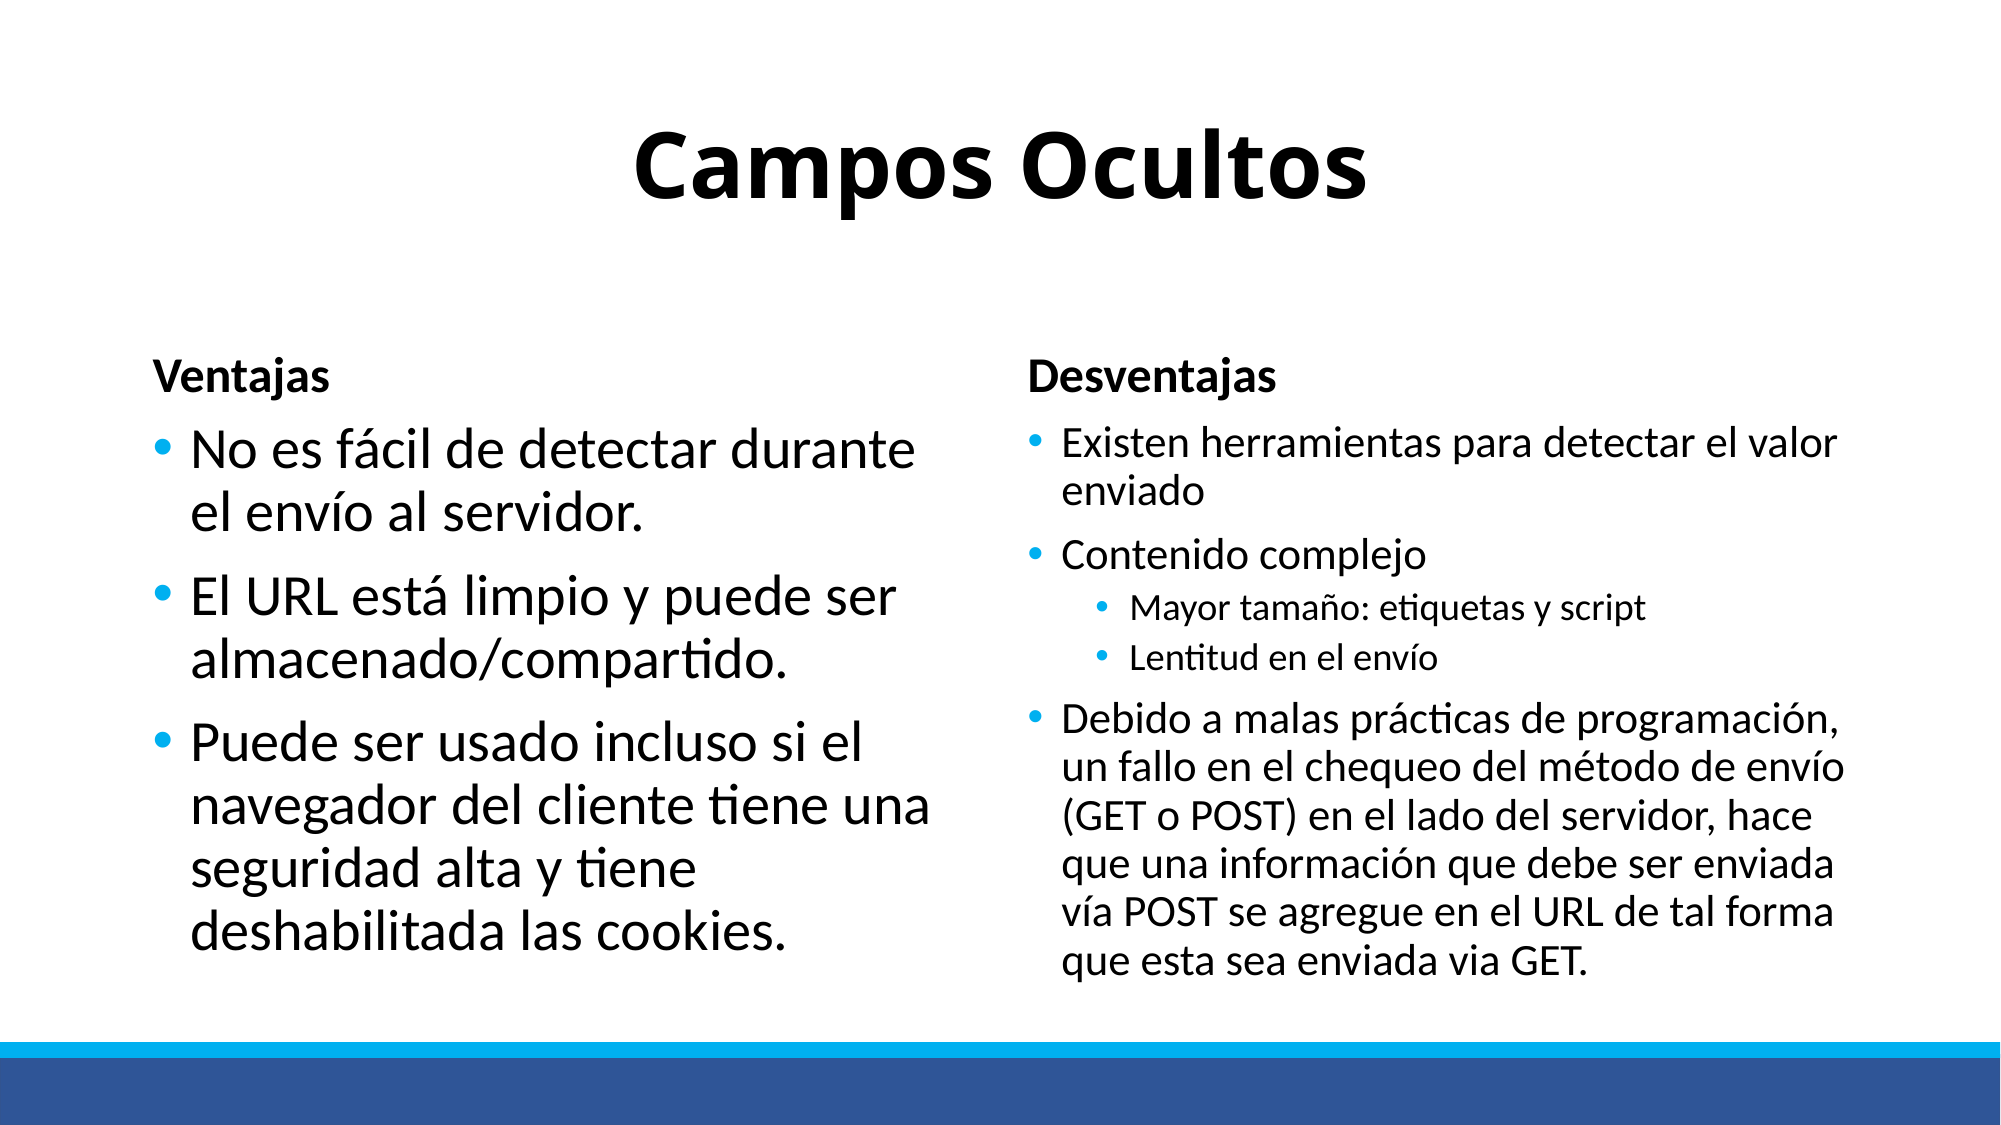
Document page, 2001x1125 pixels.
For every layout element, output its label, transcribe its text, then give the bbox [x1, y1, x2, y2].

list Existen herramientas para detectar el valor enviado Contenido complejo Mayor tamaño: etiquetas y script Lentitud en el envío Debido a malas prácticas de programación, un fallo en el chequeo del método de envío (GET o POST) en el lado del servidor, hace que una información que debe ser enviada vía POST se agregue en el URL de tal forma que esta sea enviada via GET. [1012, 410, 1863, 1016]
list No es fácil de detectar durante el envío al servidor. El URL está limpio y puede ser almacenado/compartido. Puede ser usado incluso si el navegador del cliente tiene una seguridad alta y tiene deshabilitada las cookies. [137, 410, 984, 1016]
list Ventajas [137, 275, 984, 410]
title Campos Ocultos [137, 59, 1863, 278]
list Desventajas [1012, 275, 1863, 410]
